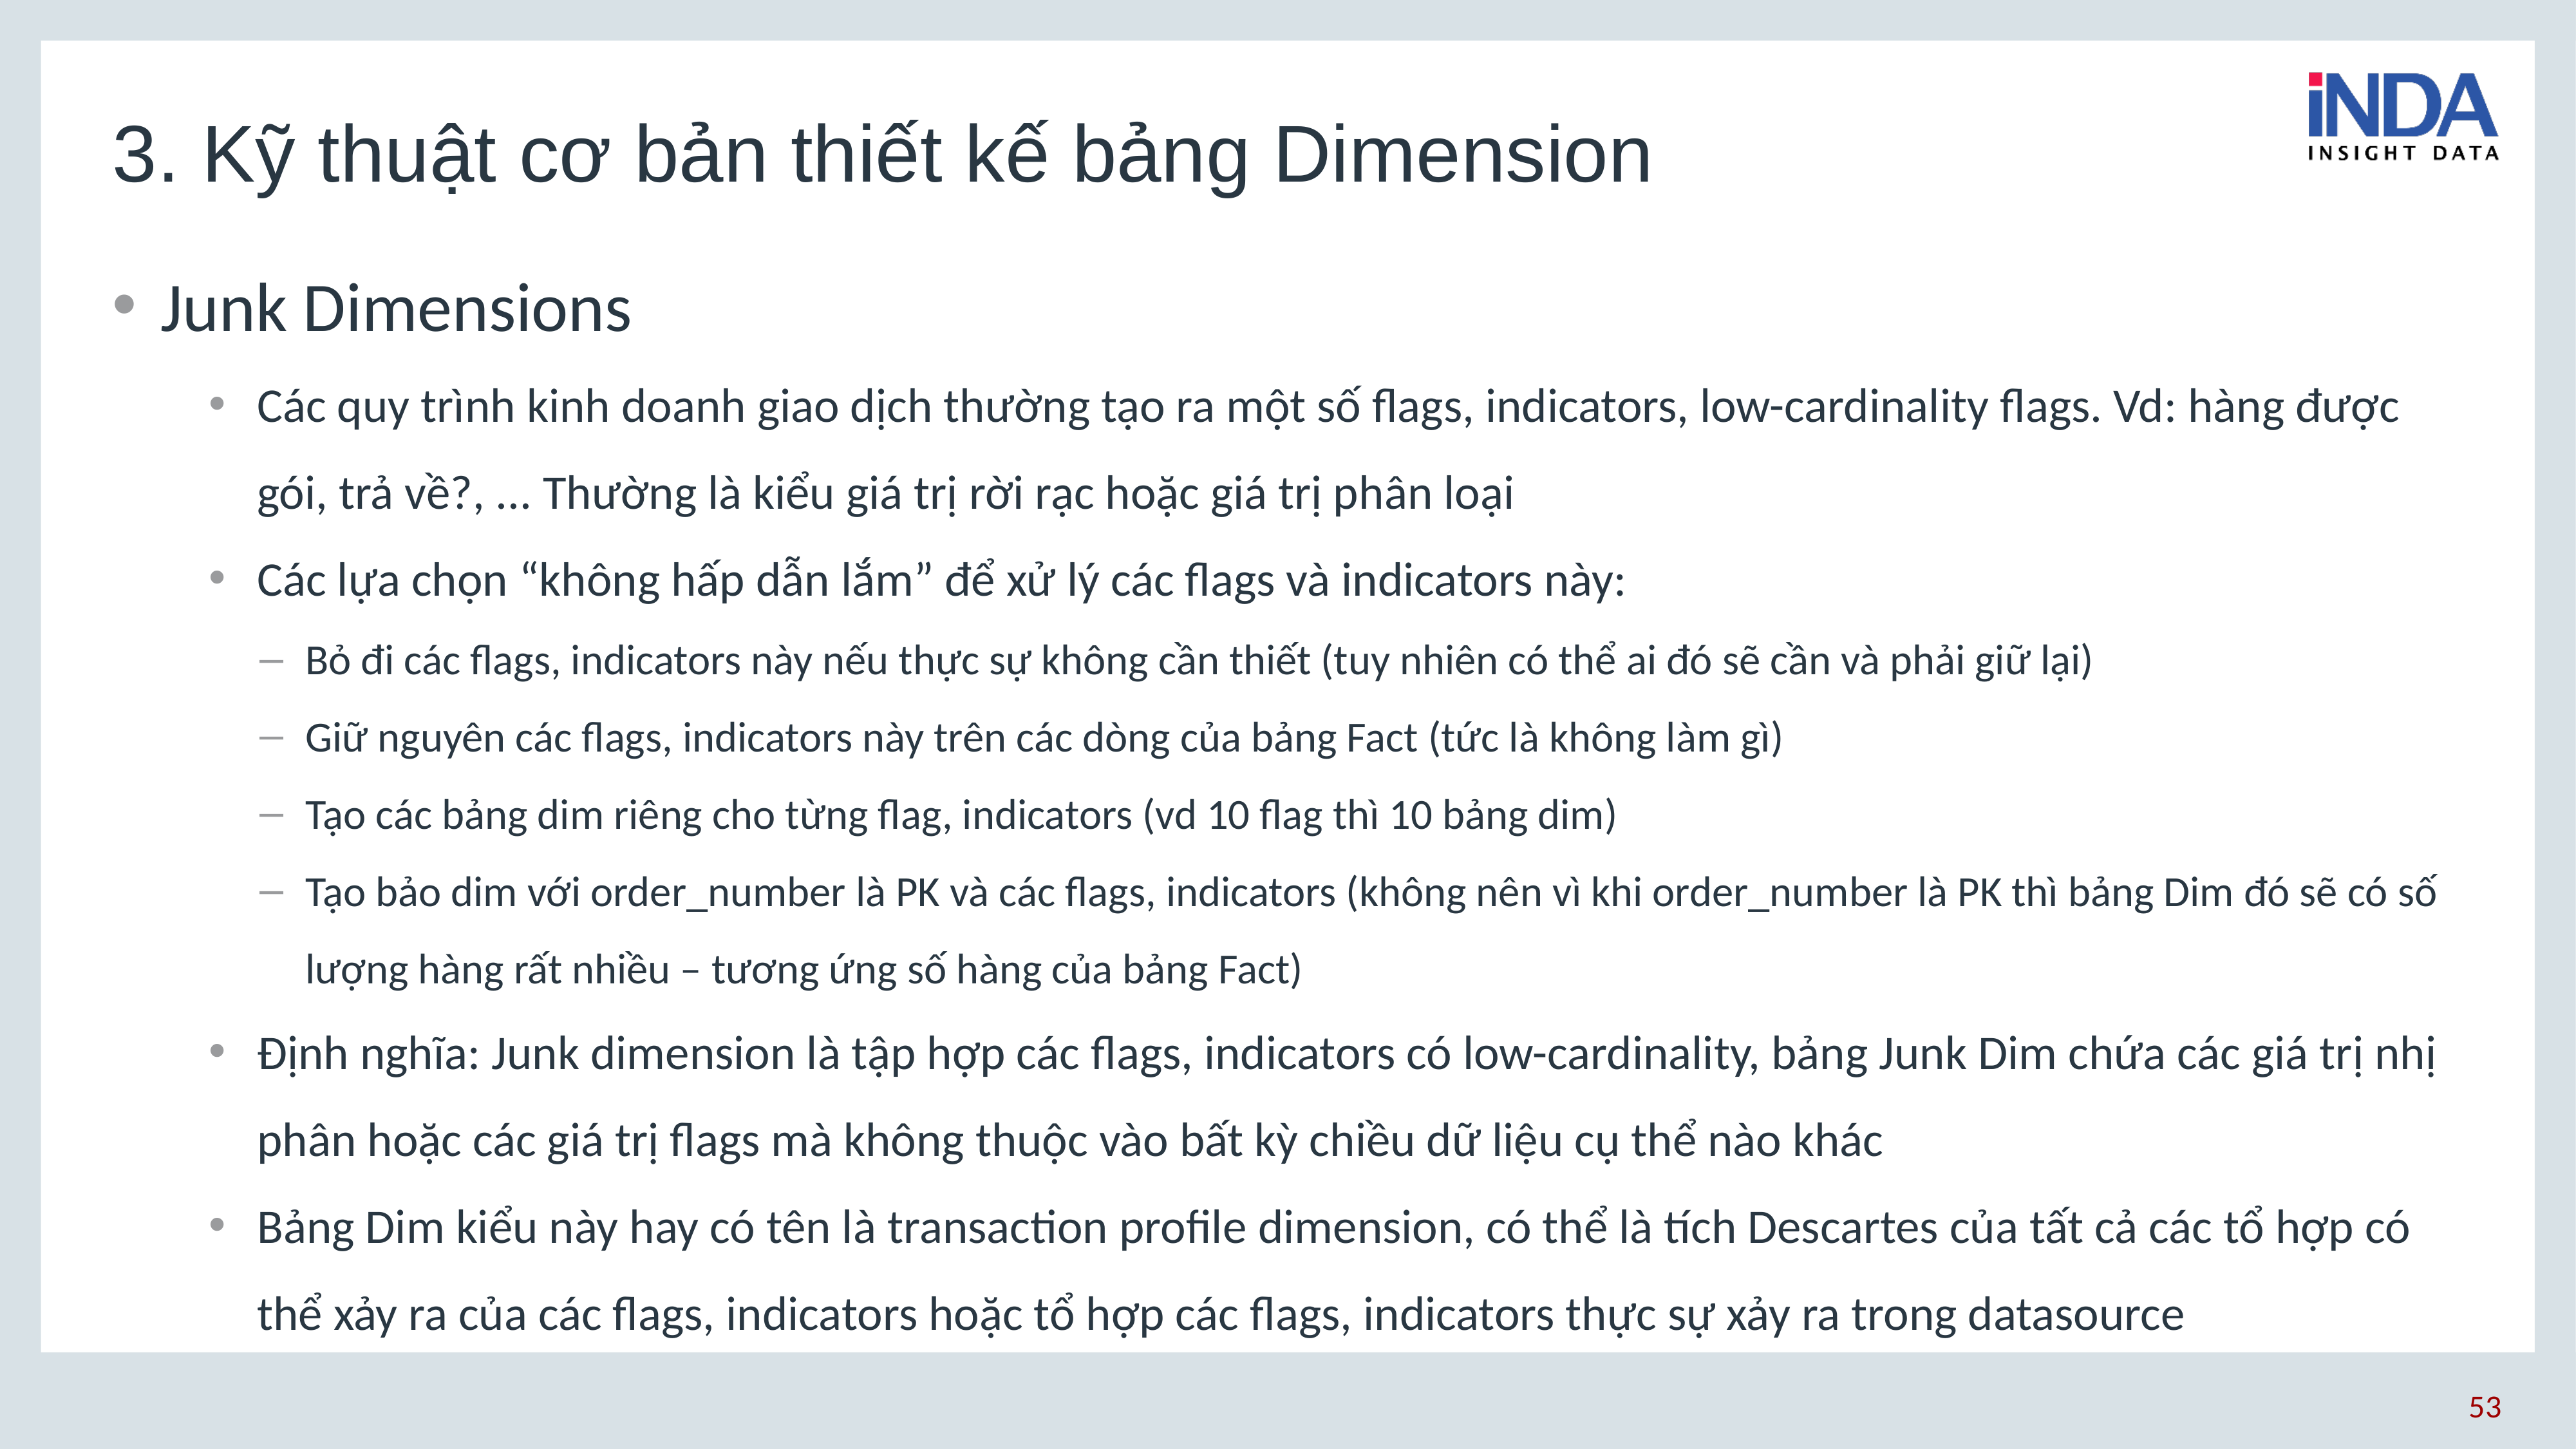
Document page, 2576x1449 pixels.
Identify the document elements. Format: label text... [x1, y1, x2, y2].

slide_number 53 [2430, 1385, 2502, 1424]
list Junk Dimensions Các quy trình kinh doanh giao dịch thường tạo ra một số flags, indicators, low-cardinality flags. Vd: hàng được gói, trả về?, ... Thường là kiểu giá trị rời rạc hoặc giá trị phân loại Các lựa chọn “không hấp dẫn lắm” để xử lý các flags và indicators này: Bỏ đi các flags, indicators này nếu thực sự không cần thiết (tuy nhiên có thể ai đó sẽ cần và phải giữ lại) Giữ nguyên các flags, indicators này trên các dòng của bảng Fact (tức là không làm gì) Tạo các bảng dim riêng cho từng flag, indicators (vd 10 flag thì 10 bảng dim) Tạo bảo dim với order_number là PK và các flags, indicators (không nên vì khi order_number là PK thì bảng Dim đó sẽ có số lượng hàng rất nhiều – tương ứng số hàng của bảng Fact) Định nghĩa: Junk dimension là tập hợp các flags, indicators có low-cardinality, bảng Junk Dim chứa các giá trị nhị phân hoặc các giá trị flags mà không thuộc vào bất kỳ chiều dữ liệu cụ thể nào khác Bảng Dim kiểu này hay có tên là transaction profile dimension, có thể là tích Descartes của tất cả các tổ hợp có thể xảy ra của các flags, indicators hoặc tổ hợp các flags, indicators thực sự xảy ra trong datasource [112, 220, 2464, 1424]
picture [2308, 71, 2499, 160]
title 3. Kỹ thuật cơ bản thiết kế bảng Dimension [112, 86, 2157, 198]
